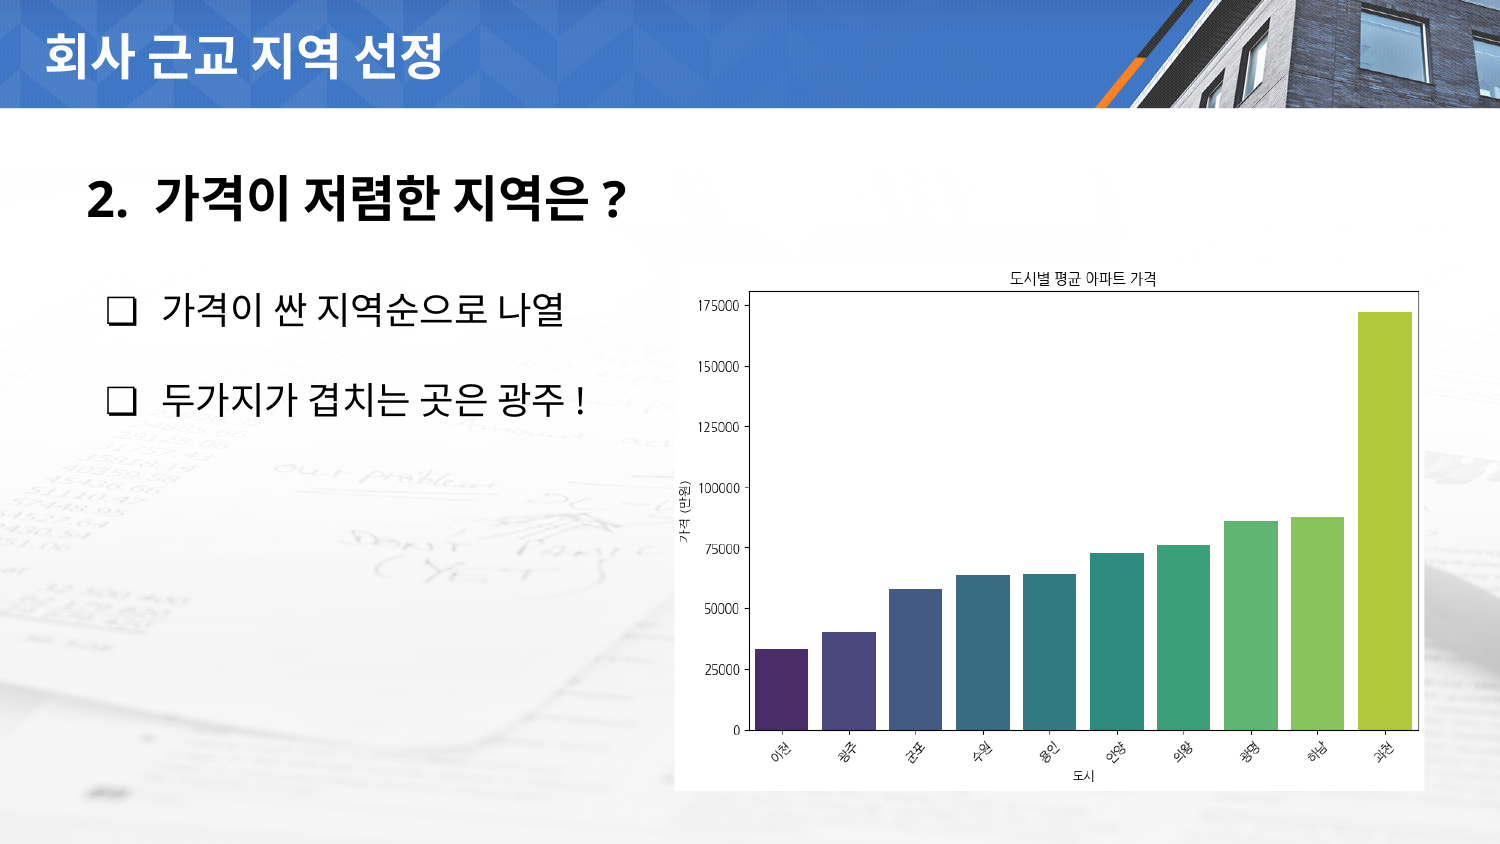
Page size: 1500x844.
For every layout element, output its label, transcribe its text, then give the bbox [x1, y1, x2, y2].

text_box 2. 가격이 저렴한 지역은? 가격이 싼 지역순으로 나열 두가지가 겹치는 곳은 광주! [71, 152, 684, 537]
picture [0, 0, 1500, 844]
title 회사 근교 지역 선정 [29, 6, 1287, 104]
